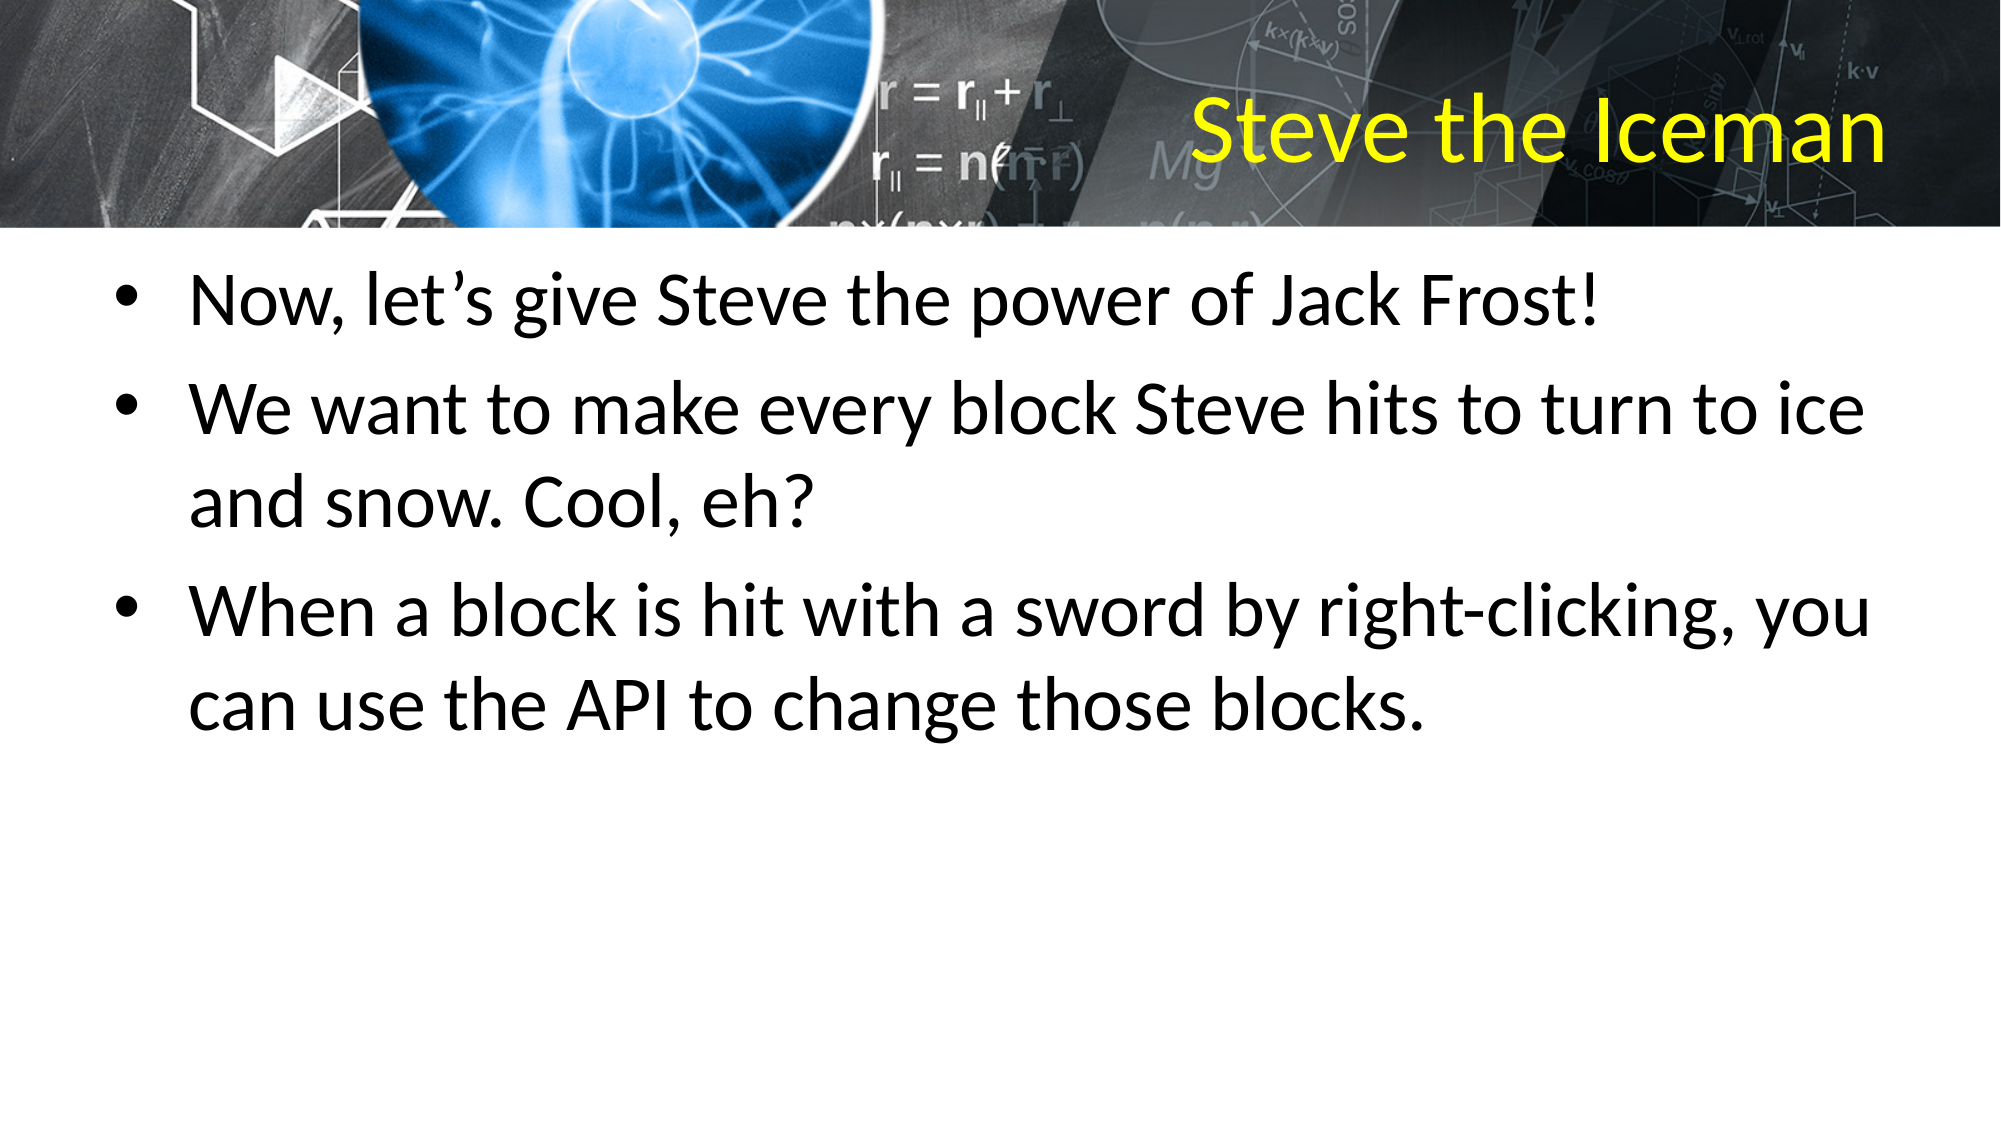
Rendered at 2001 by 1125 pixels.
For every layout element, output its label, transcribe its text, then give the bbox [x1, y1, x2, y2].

title Steve the Iceman [98, 39, 1905, 207]
list Now, let’s give Steve the power of Jack Frost! We want to make every block Steve hits to turn to ice and snow. Cool, eh? When a block is hit with a sword by right-clicking, you can use the API to change those blocks. [98, 240, 1902, 1064]
picture [0, 0, 2001, 1125]
